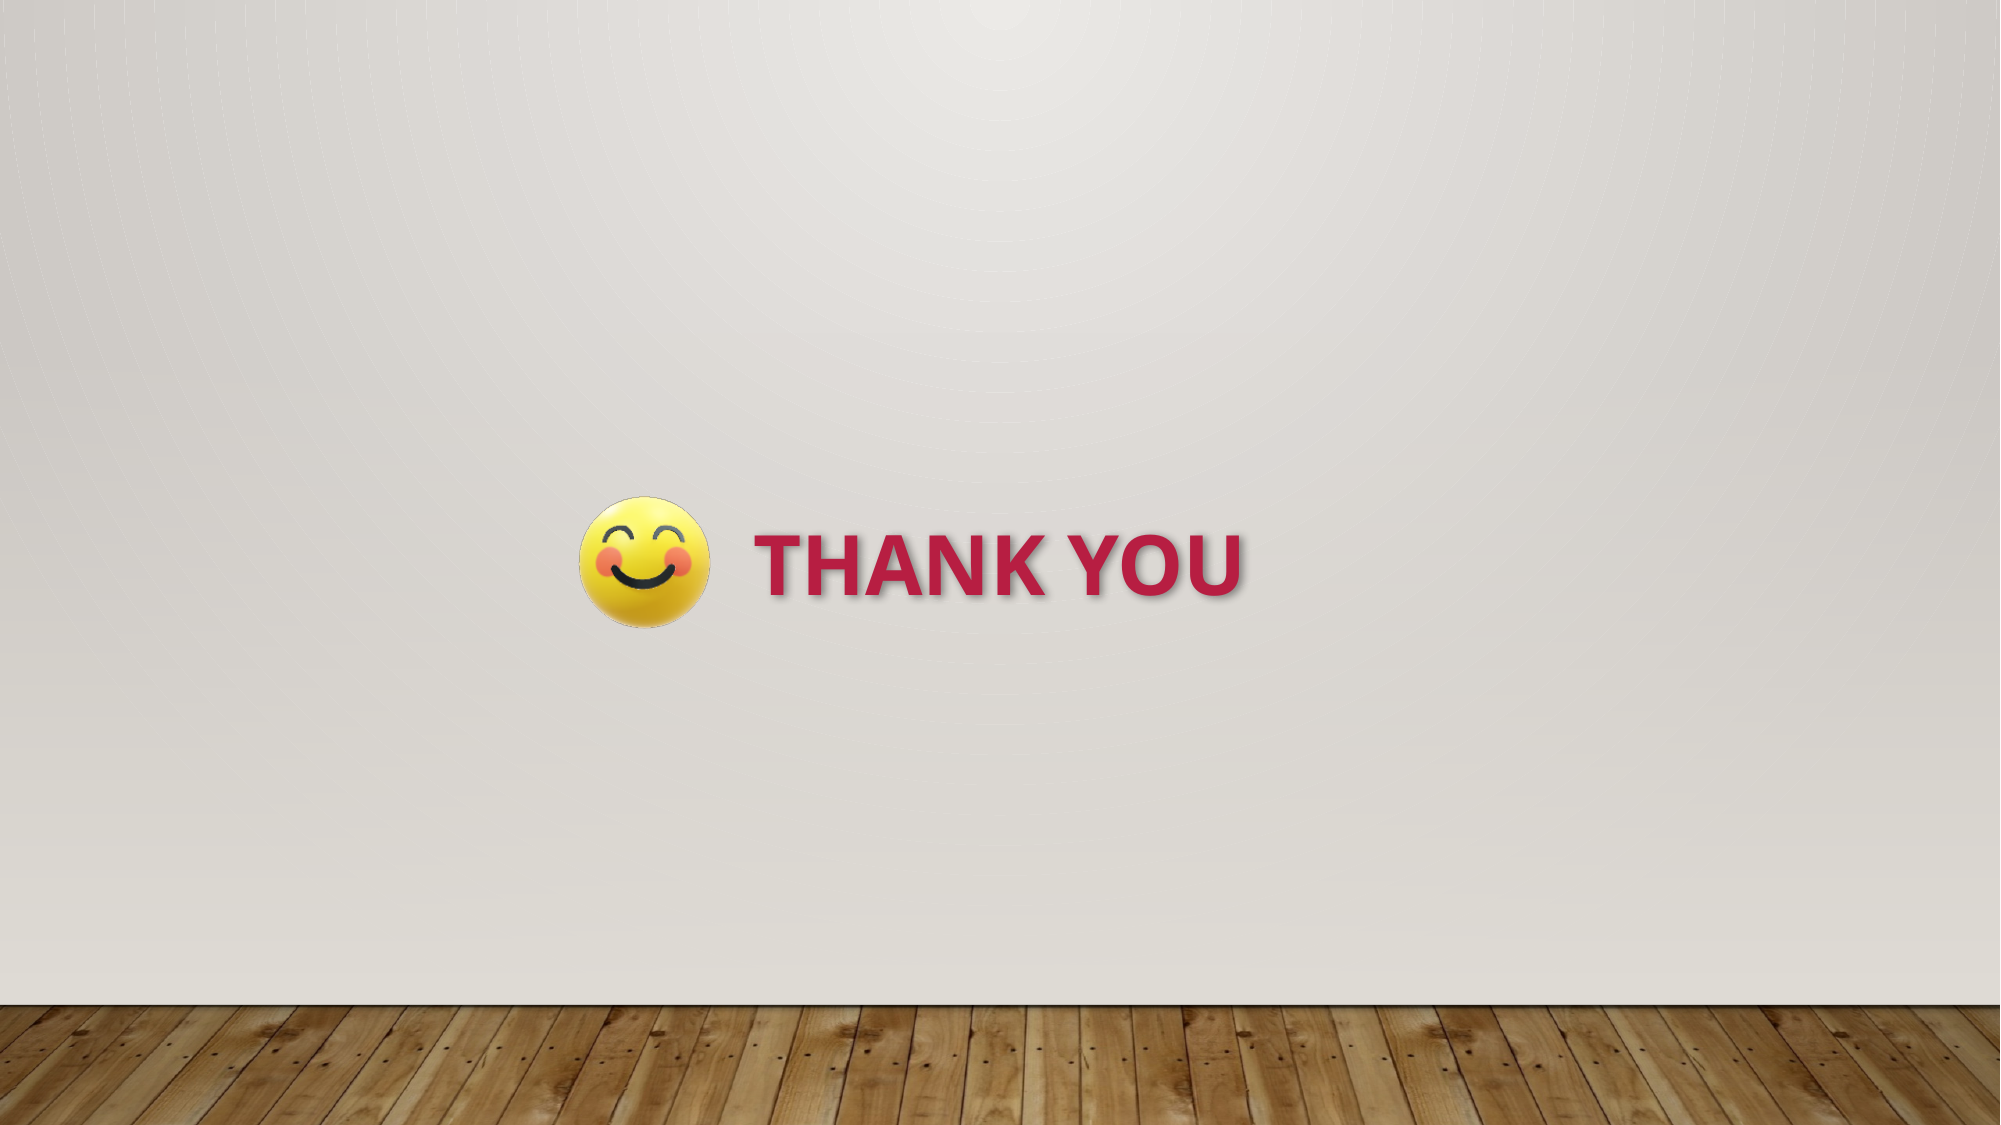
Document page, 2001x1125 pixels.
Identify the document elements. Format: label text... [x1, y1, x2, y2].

picture [0, 1005, 2000, 1125]
text_box THANK YOU [717, 504, 1356, 620]
picture [572, 490, 717, 635]
